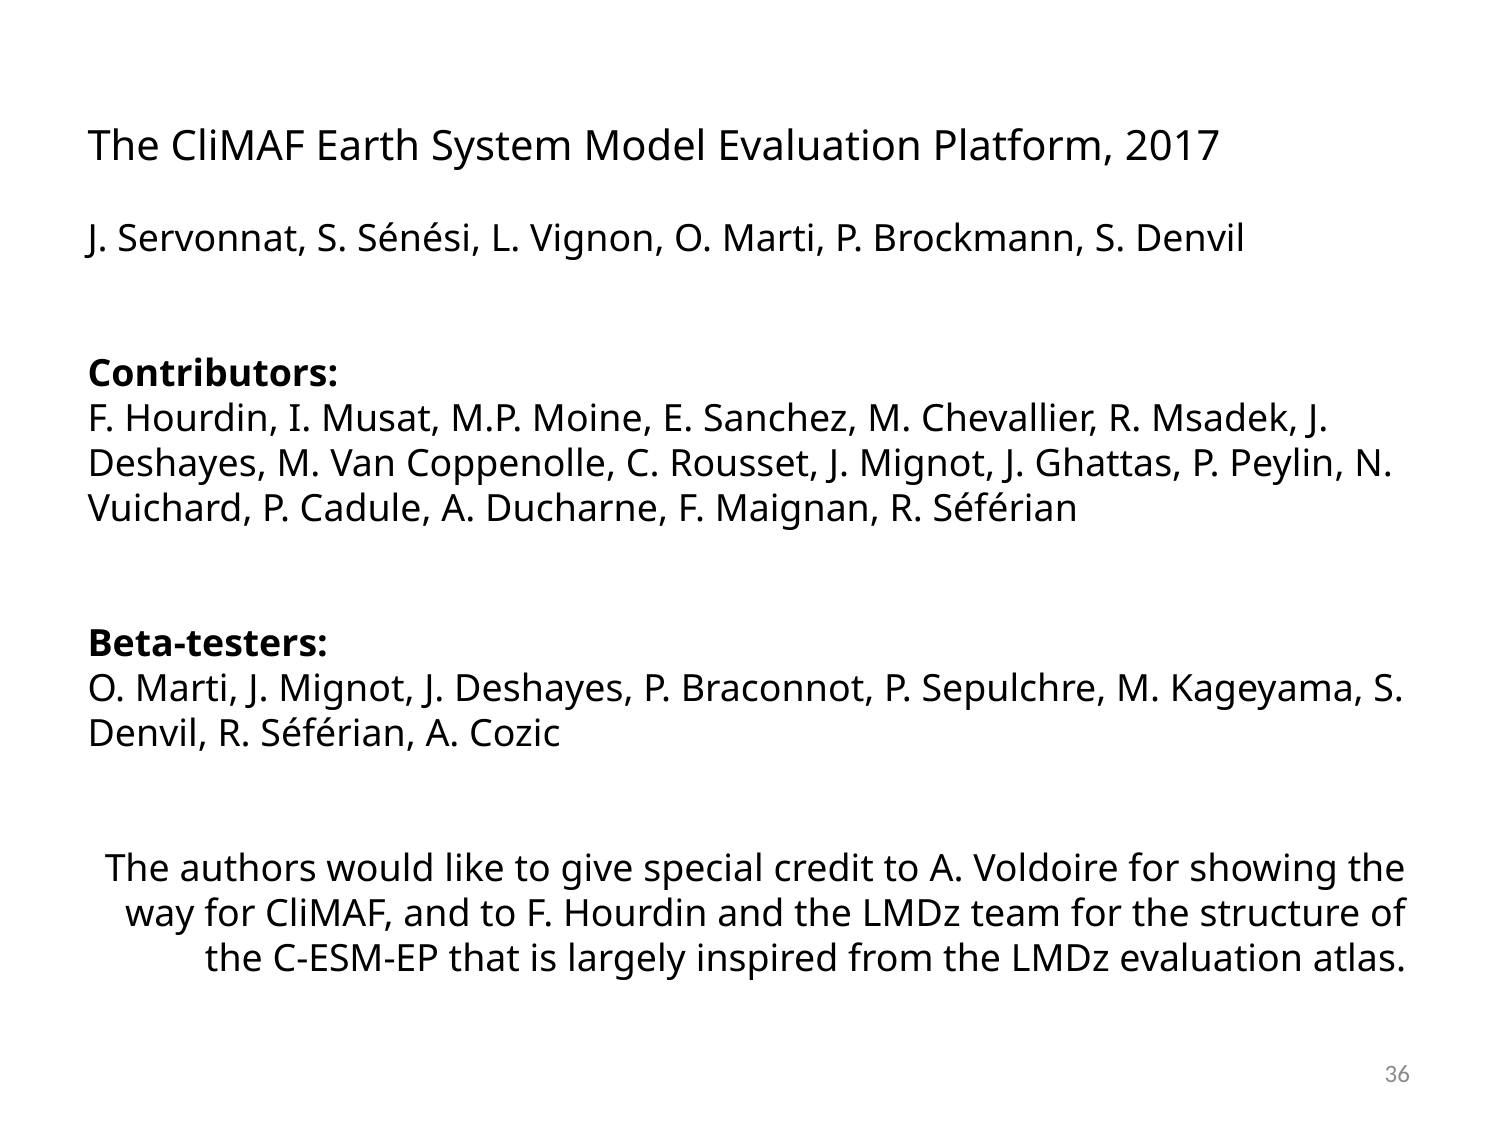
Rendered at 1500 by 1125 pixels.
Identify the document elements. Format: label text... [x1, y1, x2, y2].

slide_number 36 [1074, 1042, 1425, 1103]
text_box The CliMAF Earth System Model Evaluation Platform, 2017 J. Servonnat, S. Sénési, L. Vignon, O. Marti, P. Brockmann, S. Denvil Contributors: F. Hourdin, I. Musat, M.P. Moine, E. Sanchez, M. Chevallier, R. Msadek, J. Deshayes, M. Van Coppenolle, C. Rousset, J. Mignot, J. Ghattas, P. Peylin, N. Vuichard, P. Cadule, A. Ducharne, F. Maignan, R. Séférian Beta-testers: O. Marti, J. Mignot, J. Deshayes, P. Braconnot, P. Sepulchre, M. Kageyama, S. Denvil, R. Séférian, A. Cozic The authors would like to give special credit to A. Voldoire for showing the way for CliMAF, and to F. Hourdin and the LMDz team for the structure of the C-ESM-EP that is largely inspired from the LMDz evaluation atlas. [72, 111, 1422, 1057]
